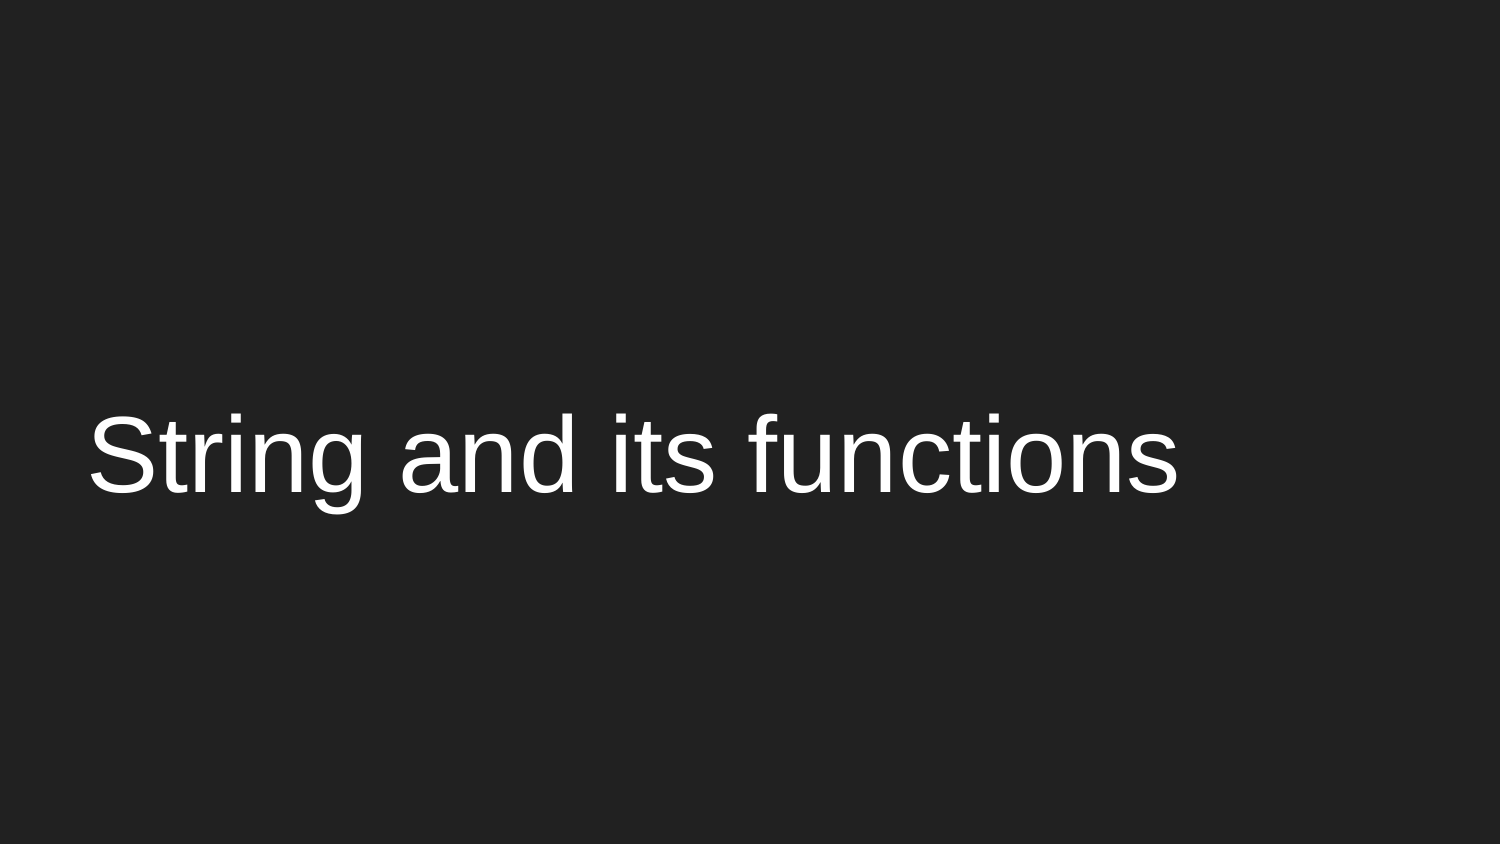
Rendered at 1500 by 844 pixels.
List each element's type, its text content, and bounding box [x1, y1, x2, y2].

title String and its functions [0, 314, 1333, 530]
